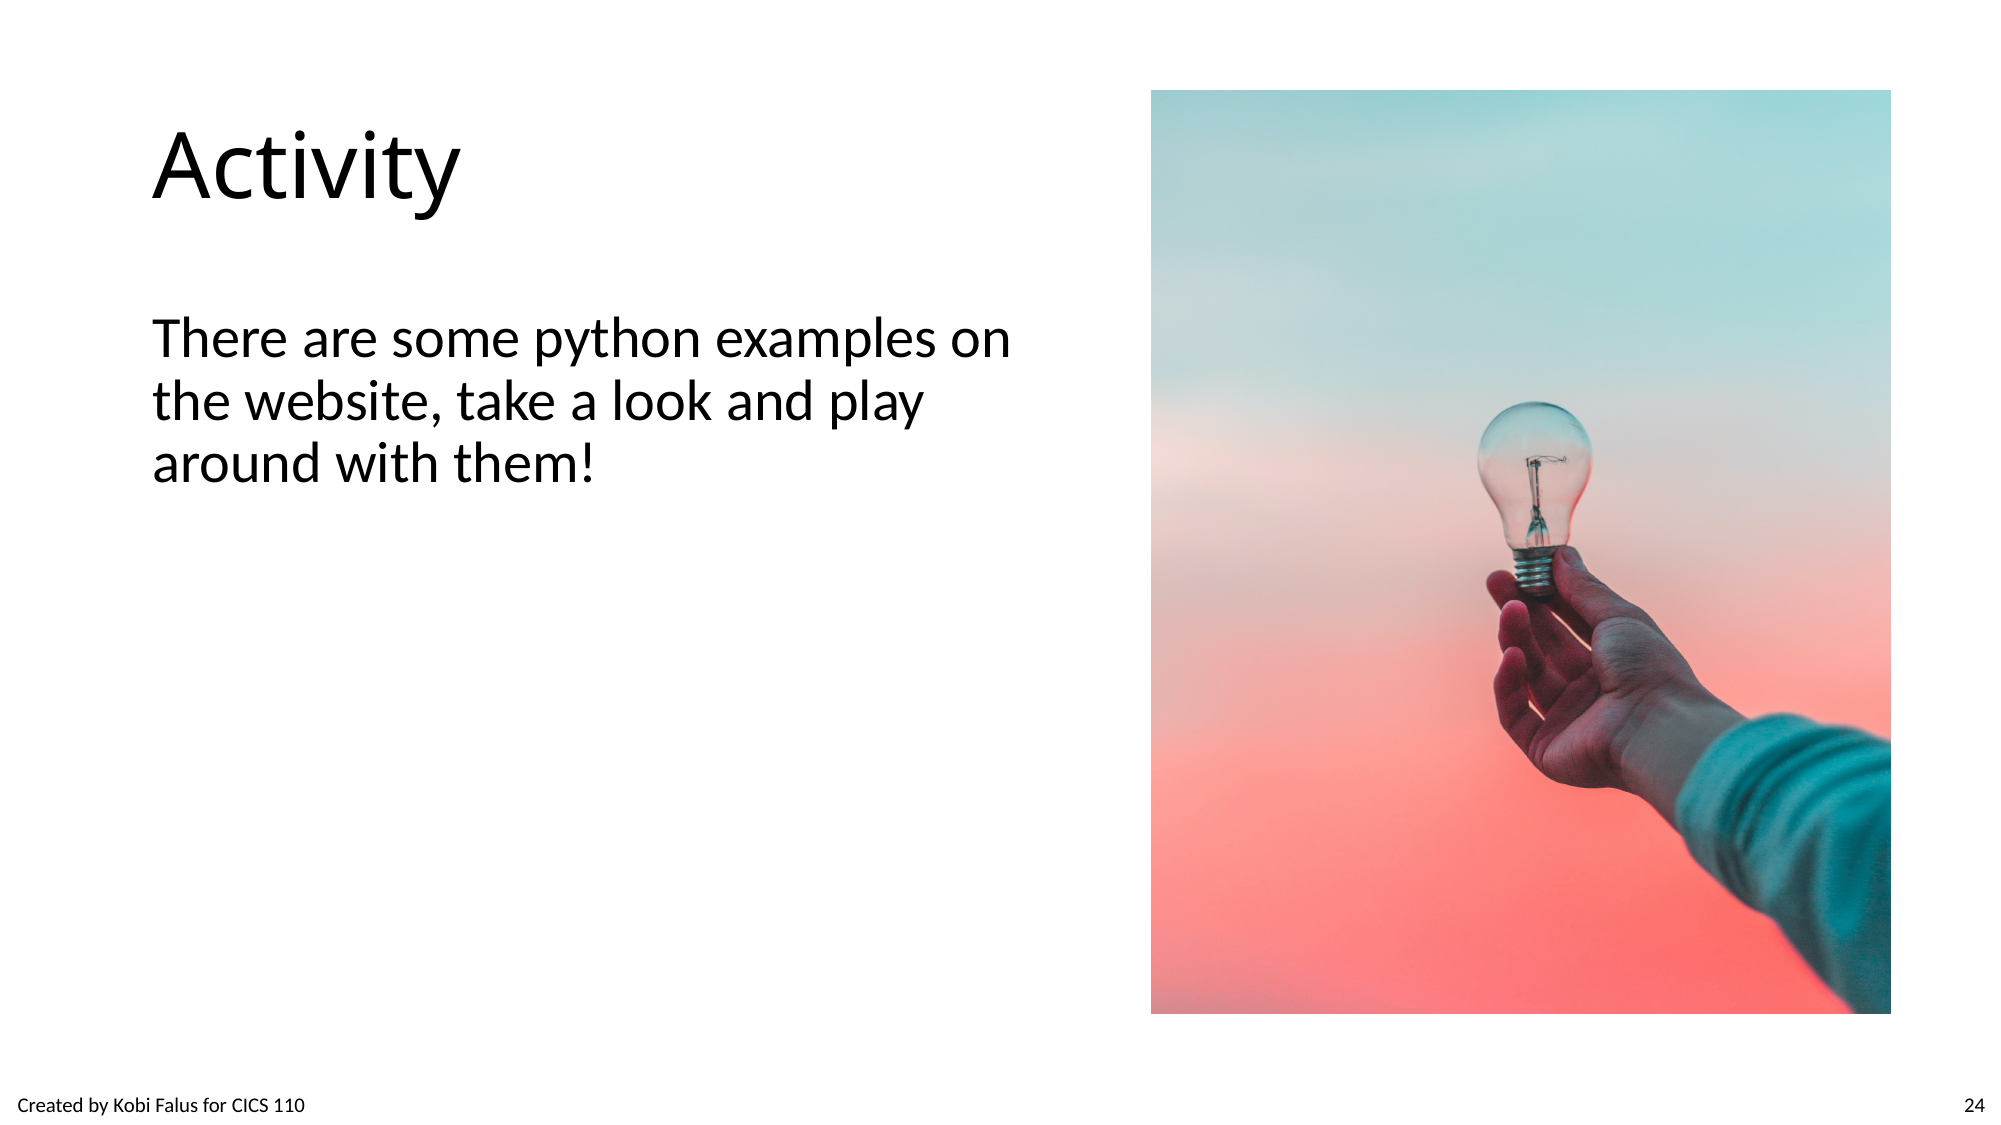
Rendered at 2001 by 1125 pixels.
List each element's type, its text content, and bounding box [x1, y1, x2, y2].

picture [1151, 90, 1891, 1014]
list There are some python examples on the website, take a look and play around with them! [137, 299, 1044, 1014]
title Activity [137, 59, 1863, 278]
